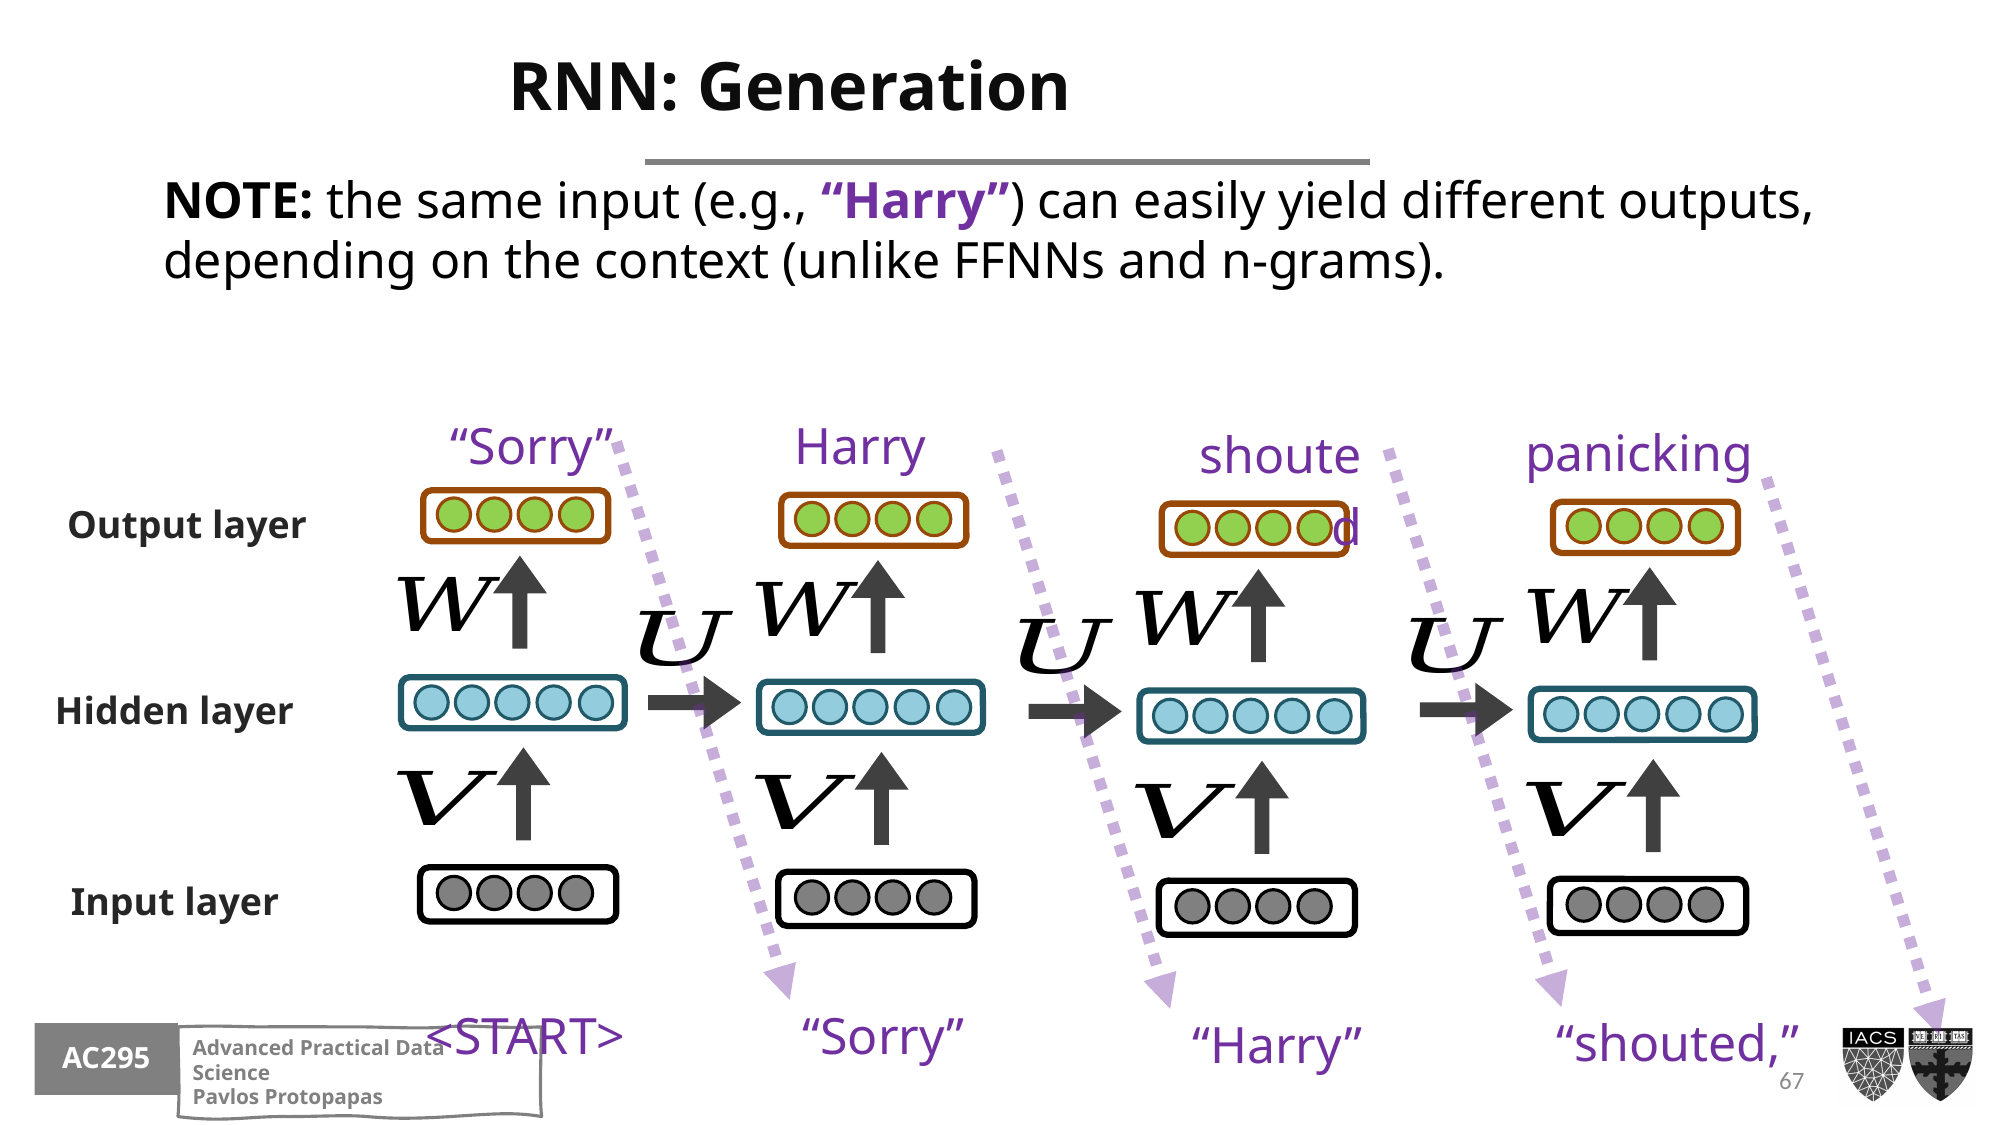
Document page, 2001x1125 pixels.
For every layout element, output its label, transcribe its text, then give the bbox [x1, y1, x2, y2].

text_box [562, 906, 590, 912]
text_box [996, 403, 1378, 1077]
text_box [521, 906, 549, 912]
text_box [616, 394, 984, 1068]
picture [1838, 1023, 1977, 1107]
title RNN: Generation [56, 36, 1524, 227]
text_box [1387, 402, 1815, 1075]
text_box Hidden layer [24, 670, 148, 748]
text_box <START> [377, 984, 610, 1068]
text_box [1765, 477, 1940, 1036]
text_box NOTE: the same input (e.g., “Harry”) can easily yield different outputs, depending on the context (unlike FFNNs and n-grams). [148, 161, 1869, 906]
text_box [440, 906, 468, 912]
text_box [417, 906, 610, 924]
text_box Output layer [39, 484, 148, 562]
text_box [480, 906, 508, 912]
text_box Input layer [43, 861, 295, 939]
